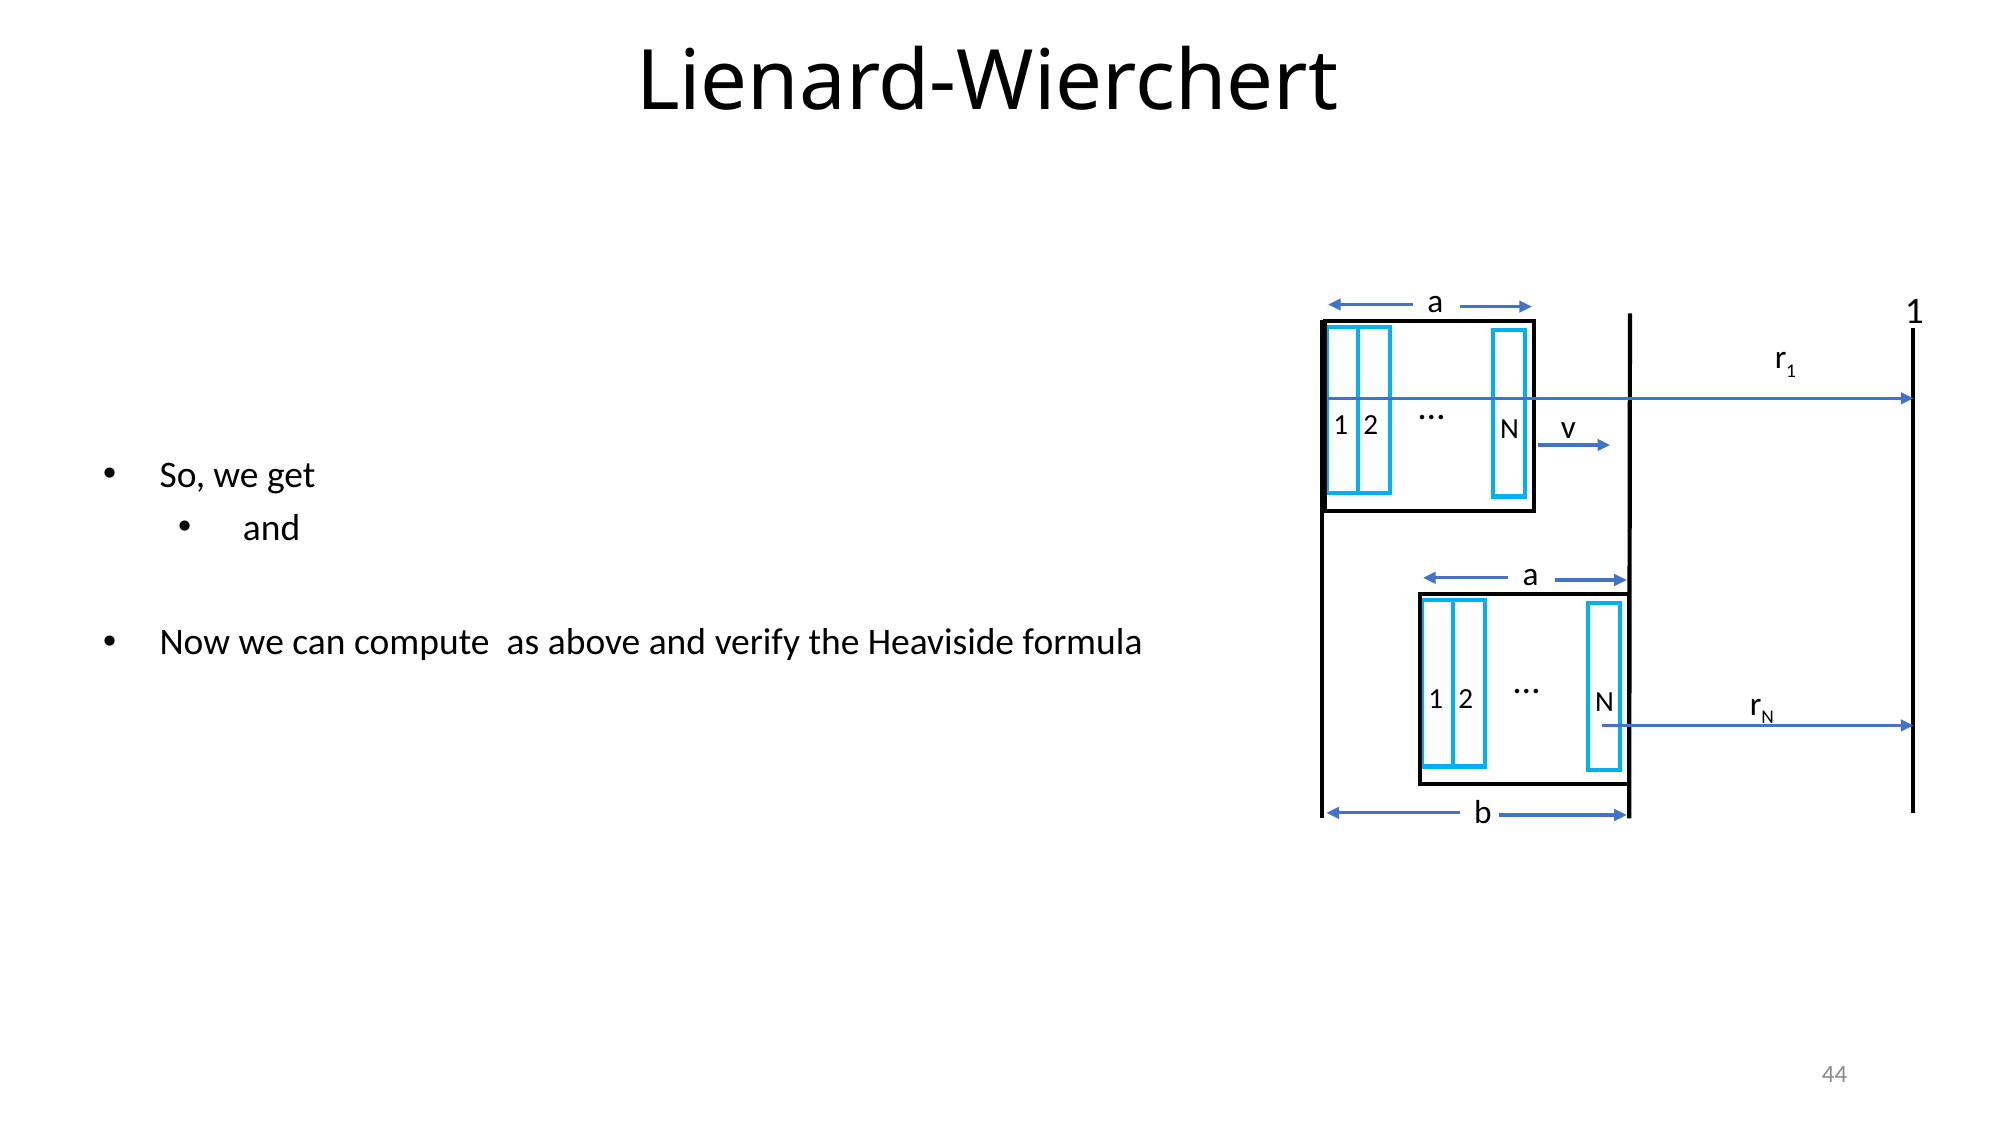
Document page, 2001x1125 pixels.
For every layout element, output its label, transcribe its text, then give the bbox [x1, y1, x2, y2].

slide_number 44 [1412, 1042, 1863, 1103]
title Lienard-Wierchert [0, 1, 1975, 163]
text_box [1318, 271, 1942, 839]
